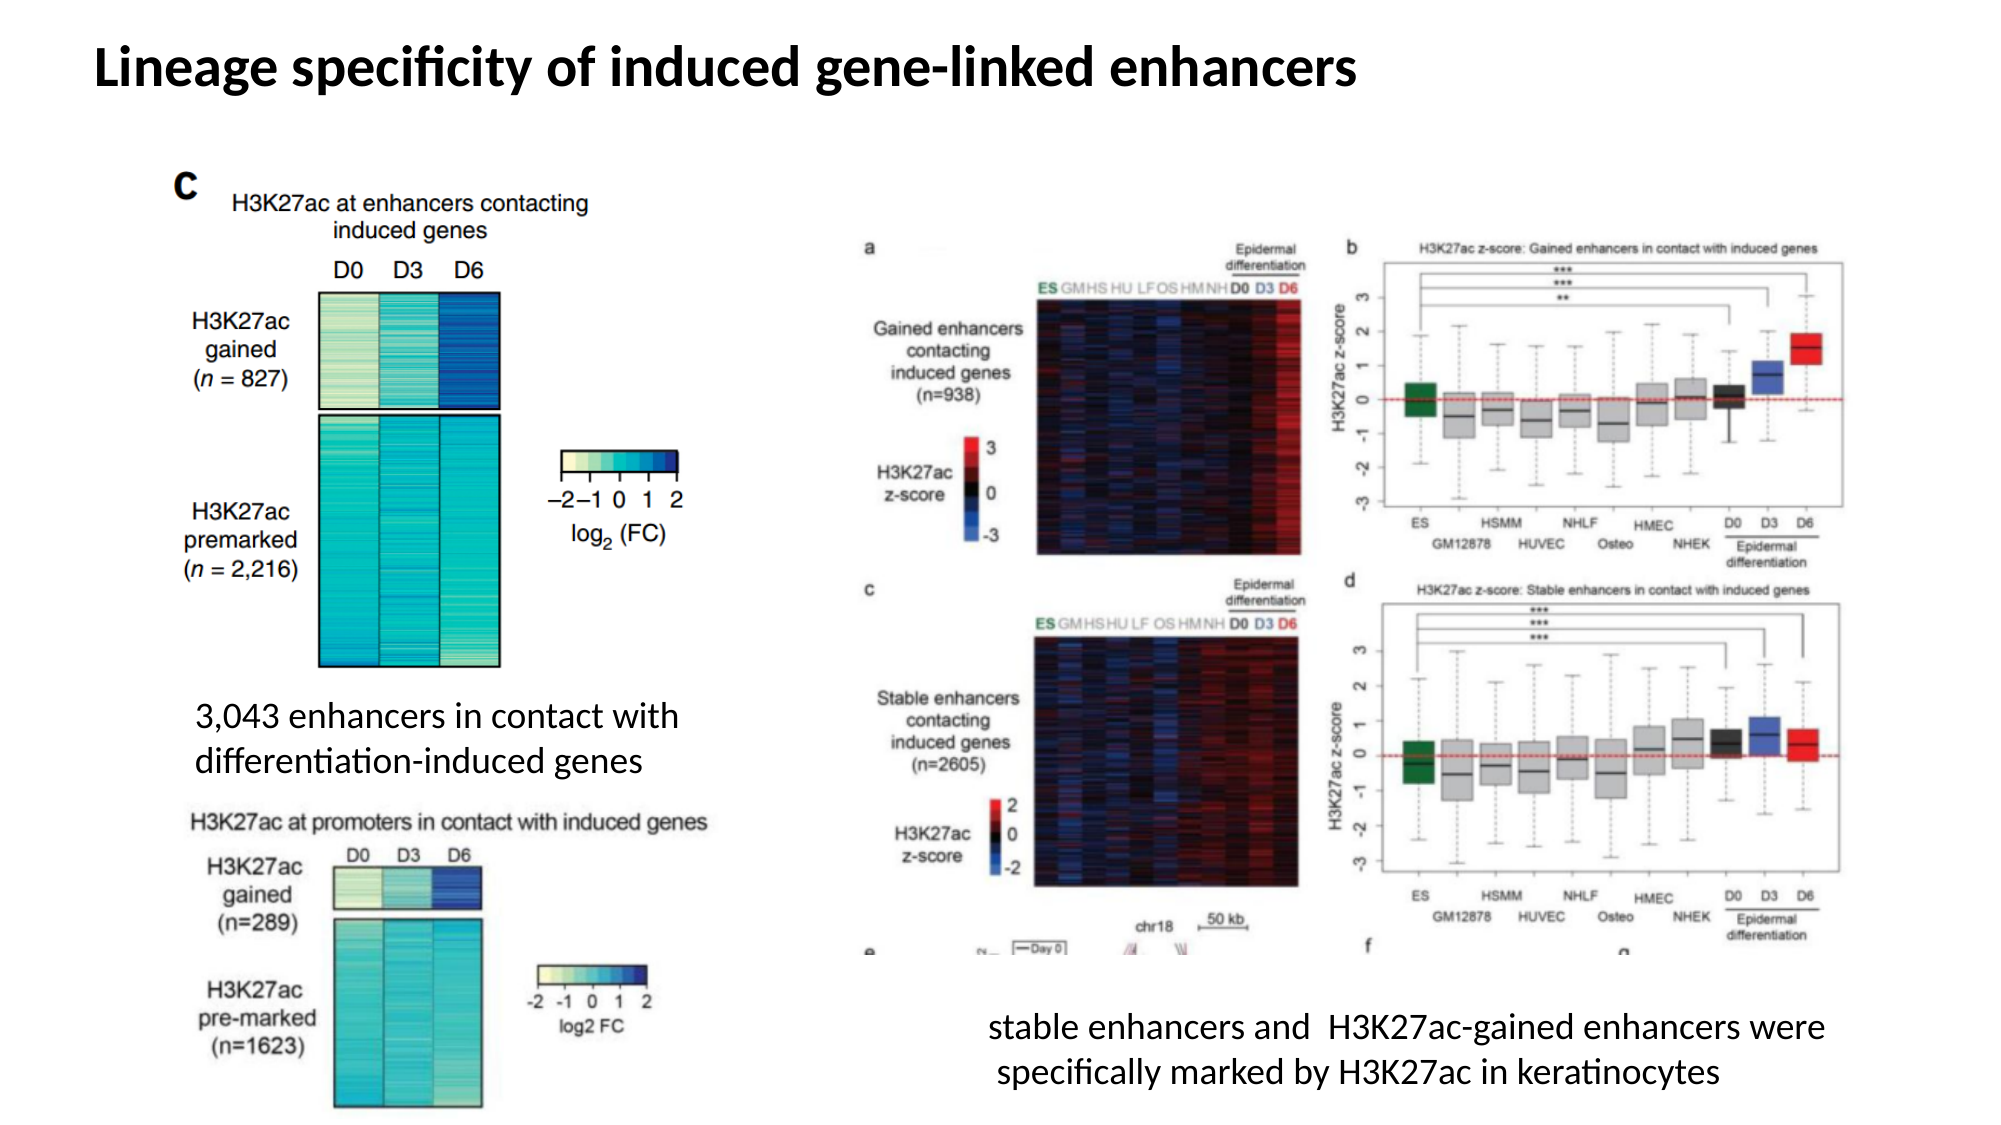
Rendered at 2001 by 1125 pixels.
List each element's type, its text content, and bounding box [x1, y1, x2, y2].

text_box stable enhancers and H3K27ac-gained enhancers were specifically marked by H3K27ac in keratinocytes [973, 994, 1863, 1100]
picture [159, 157, 694, 684]
picture [849, 223, 1863, 955]
text_box Lineage specificity of induced gene-linked enhancers [79, 20, 1521, 106]
text_box 3,043 enhancers in contact with differentiation-induced genes [180, 683, 704, 789]
picture [179, 789, 720, 1119]
